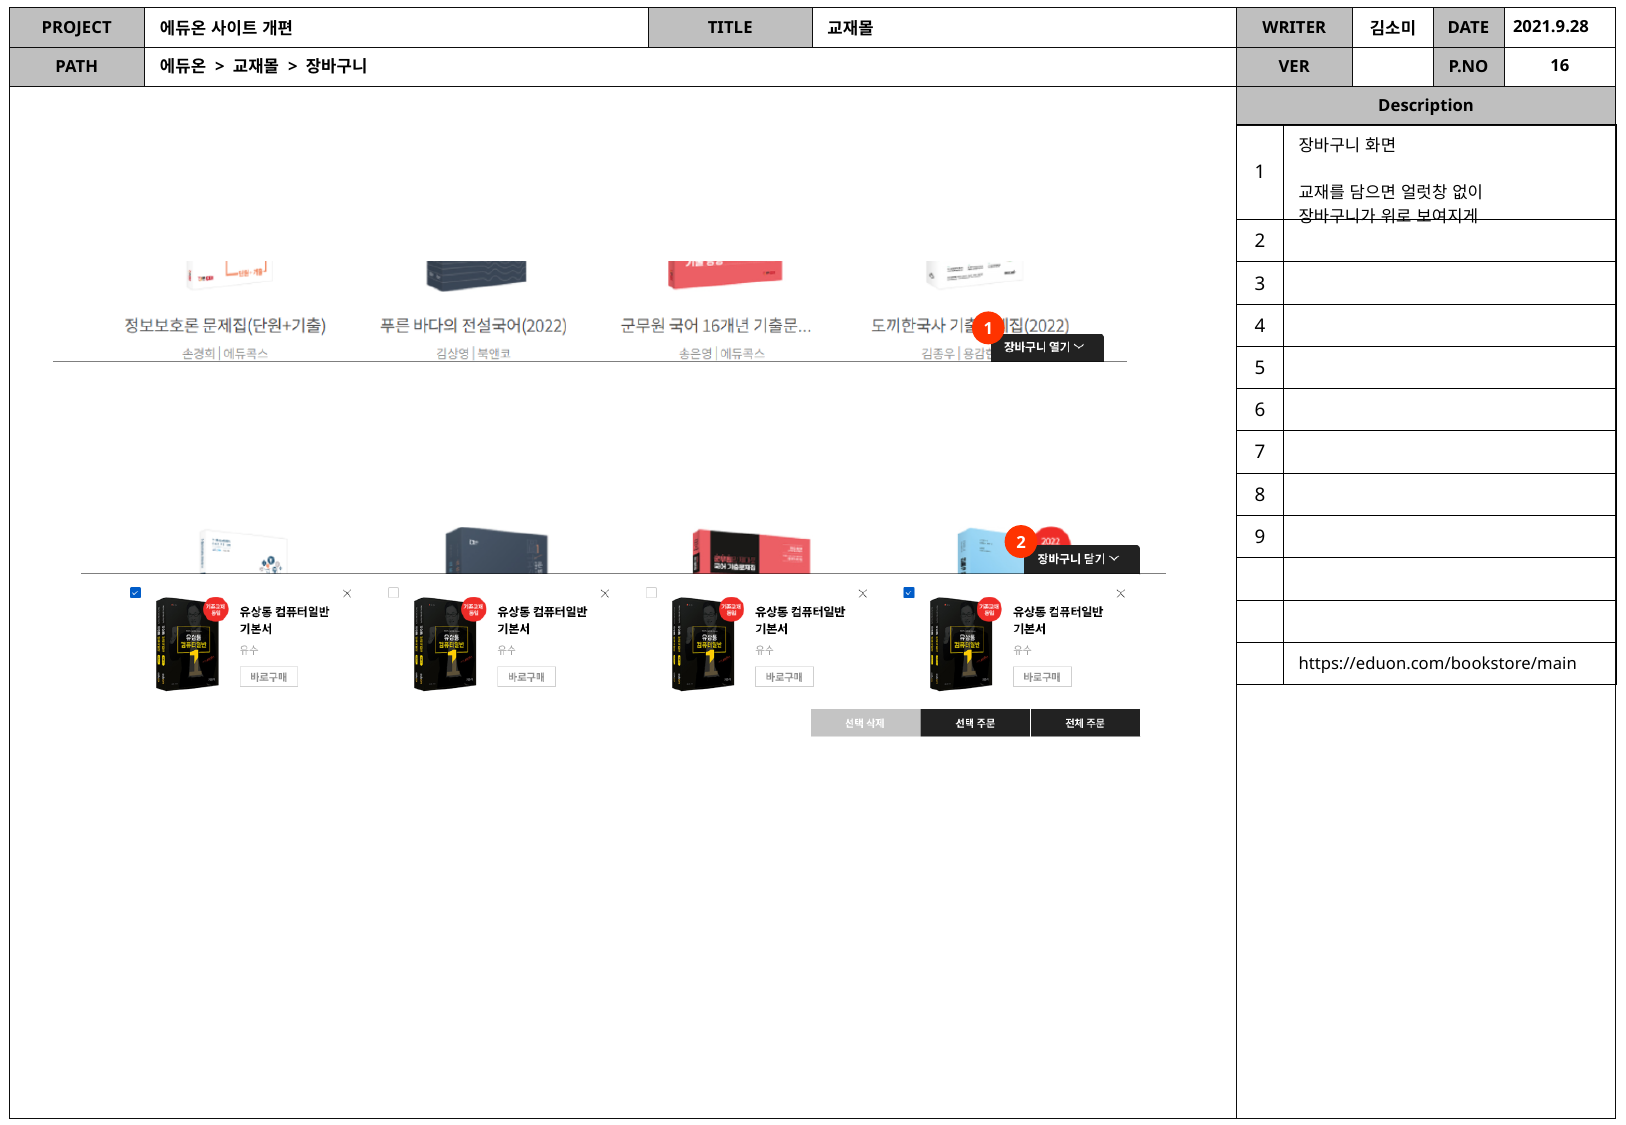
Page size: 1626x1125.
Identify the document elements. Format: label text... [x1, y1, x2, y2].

table_cell 8 [1237, 474, 1283, 515]
table_cell [1284, 305, 1616, 346]
table_cell 7 [1237, 431, 1283, 473]
text_box 에듀온 > 교재몰 > 장바구니 [145, 48, 1226, 84]
table_cell 2 [1237, 220, 1283, 261]
table_cell [1237, 643, 1283, 684]
table_cell [1284, 558, 1616, 600]
table_cell 4 [1237, 305, 1283, 346]
table_cell [1284, 220, 1616, 261]
table_cell 5 [1237, 347, 1283, 388]
table_cell [1284, 347, 1616, 388]
table_cell [1237, 601, 1283, 642]
table_cell [1237, 558, 1283, 600]
picture [53, 261, 1127, 362]
text_box 2021.9.28 [1498, 8, 1623, 44]
table_cell 3 [1237, 262, 1283, 304]
text_box 에듀온 사이트 개편 [145, 10, 624, 46]
table_cell [1284, 601, 1616, 642]
table_cell 6 [1237, 389, 1283, 430]
text_box 16 [1502, 46, 1618, 82]
picture [81, 516, 1166, 748]
table_cell 9 [1237, 516, 1283, 557]
table_header 장바구니 화면 교재를 담으면 얼럿창 없이 장바구니가 위로 보여지게 [1284, 125, 1616, 219]
table_cell [1284, 389, 1616, 430]
table_cell https://eduon.com/bookstore/main [1284, 643, 1616, 684]
table_cell [1284, 516, 1616, 557]
table_cell [1284, 474, 1616, 515]
table_header 1 [1237, 125, 1283, 219]
table_cell [1284, 431, 1616, 473]
text_box 교재몰 [812, 10, 1132, 46]
table_cell [1284, 262, 1616, 304]
